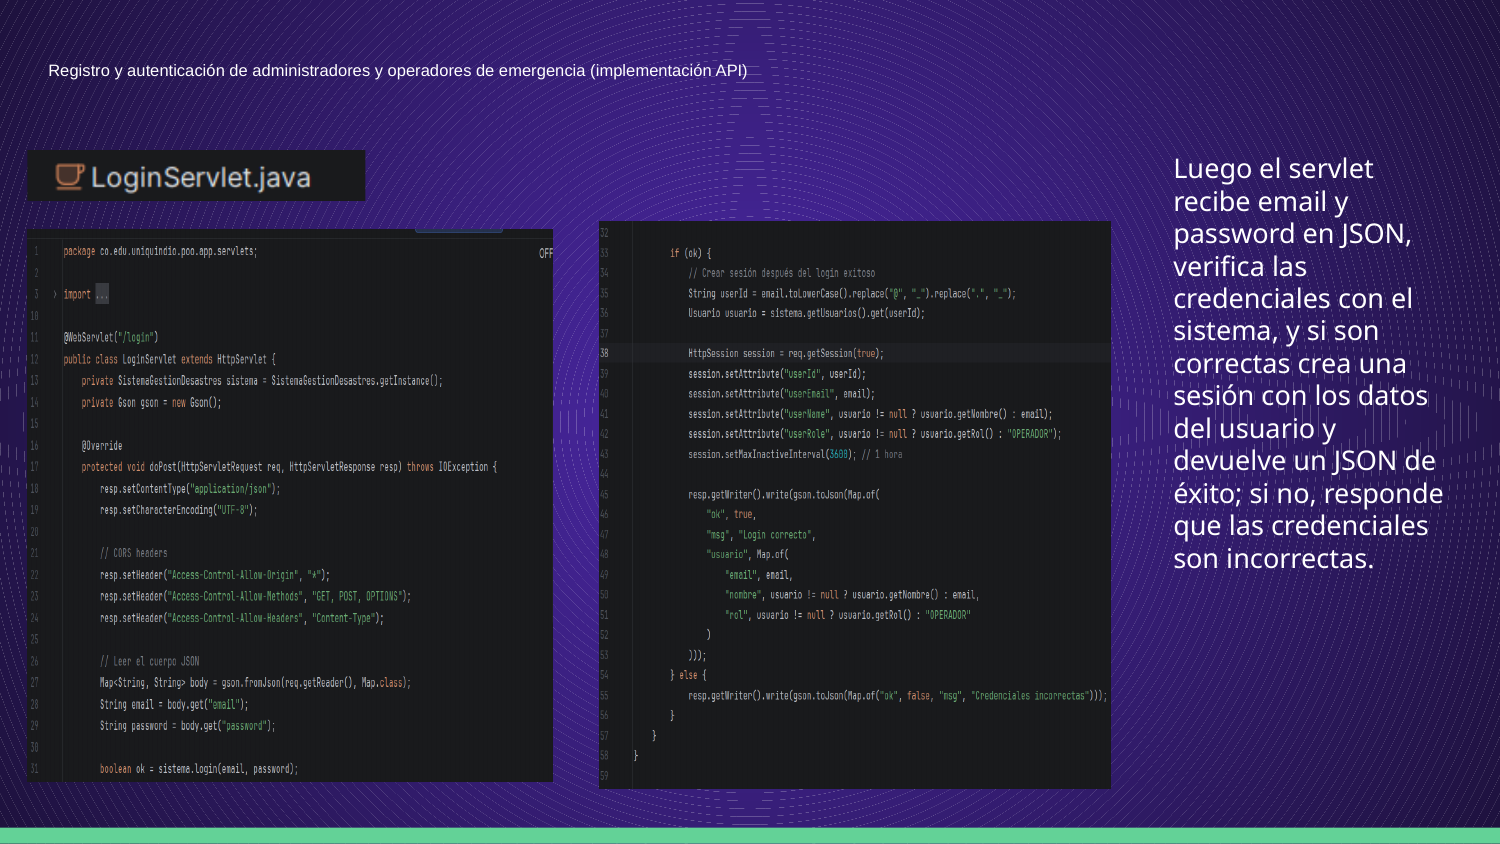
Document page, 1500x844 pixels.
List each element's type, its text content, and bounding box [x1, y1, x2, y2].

picture [599, 221, 1111, 790]
picture [27, 228, 553, 782]
picture [27, 149, 366, 201]
text_box Luego el servlet recibe email y password en JSON, verifica las credenciales con el sistema, y si son correctas crea una sesión con los datos del usuario y devuelve un JSON de éxito; si no, responde que las credenciales son incorrectas. [1158, 136, 1467, 704]
title Registro y autenticación de administradores y operadores de emergencia (implementación API) [33, 42, 1431, 137]
